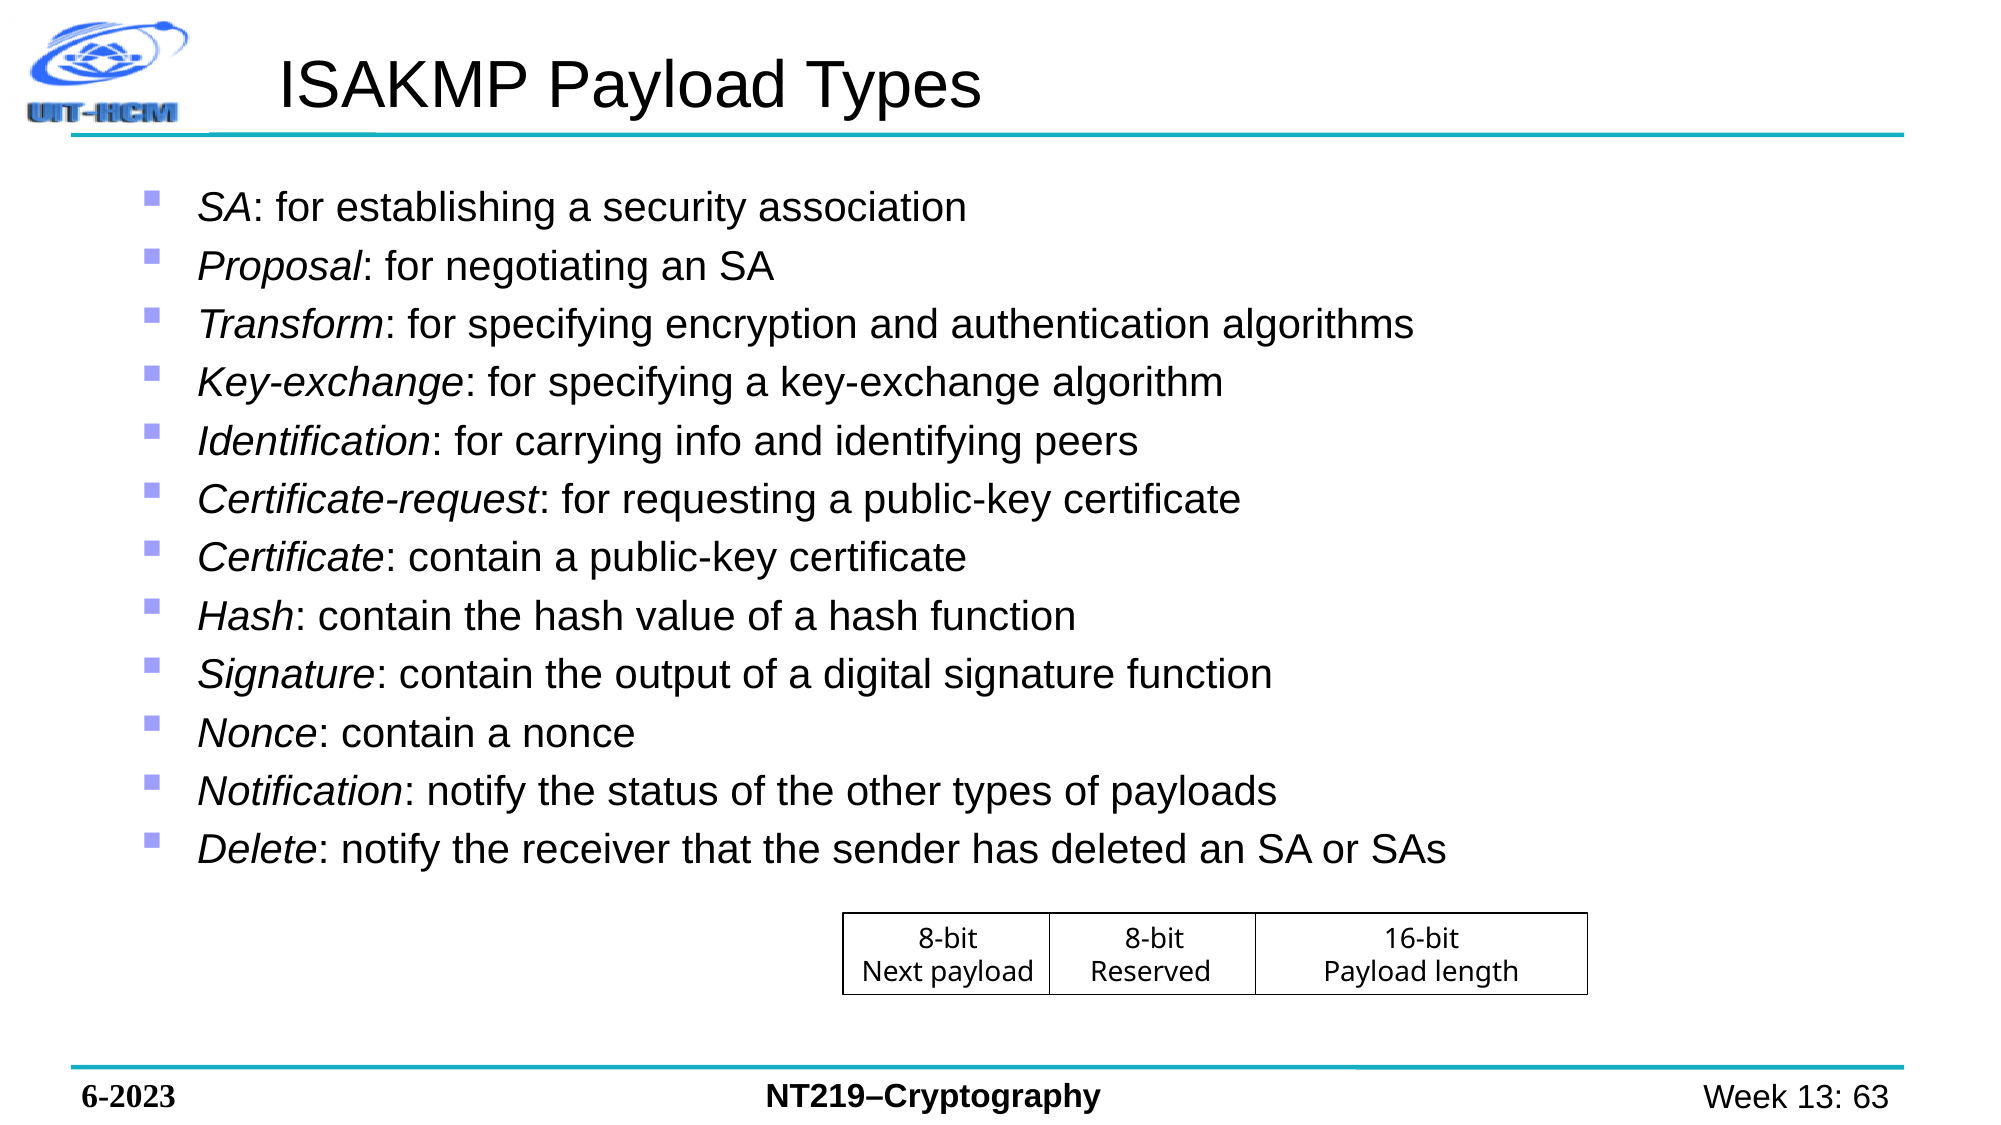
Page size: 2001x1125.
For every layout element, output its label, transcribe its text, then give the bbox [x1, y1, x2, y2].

title ISAKMP Payload Types [263, 15, 1741, 147]
list SA: for establishing a security association Proposal: for negotiating an SA Transform: for specifying encryption and authentication algorithms Key-exchange: for specifying a key-exchange algorithm Identification: for carrying info and identifying peers Certificate-request: for requesting a public-key certificate Certificate: contain a public-key certificate Hash: contain the hash value of a hash function Signature: contain the output of a digital signature function Nonce: contain a nonce Notification: notify the status of the other types of payloads Delete: notify the receiver that the sender has deleted an SA or SAs [125, 172, 1792, 642]
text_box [842, 912, 1588, 995]
picture [7, 9, 209, 133]
